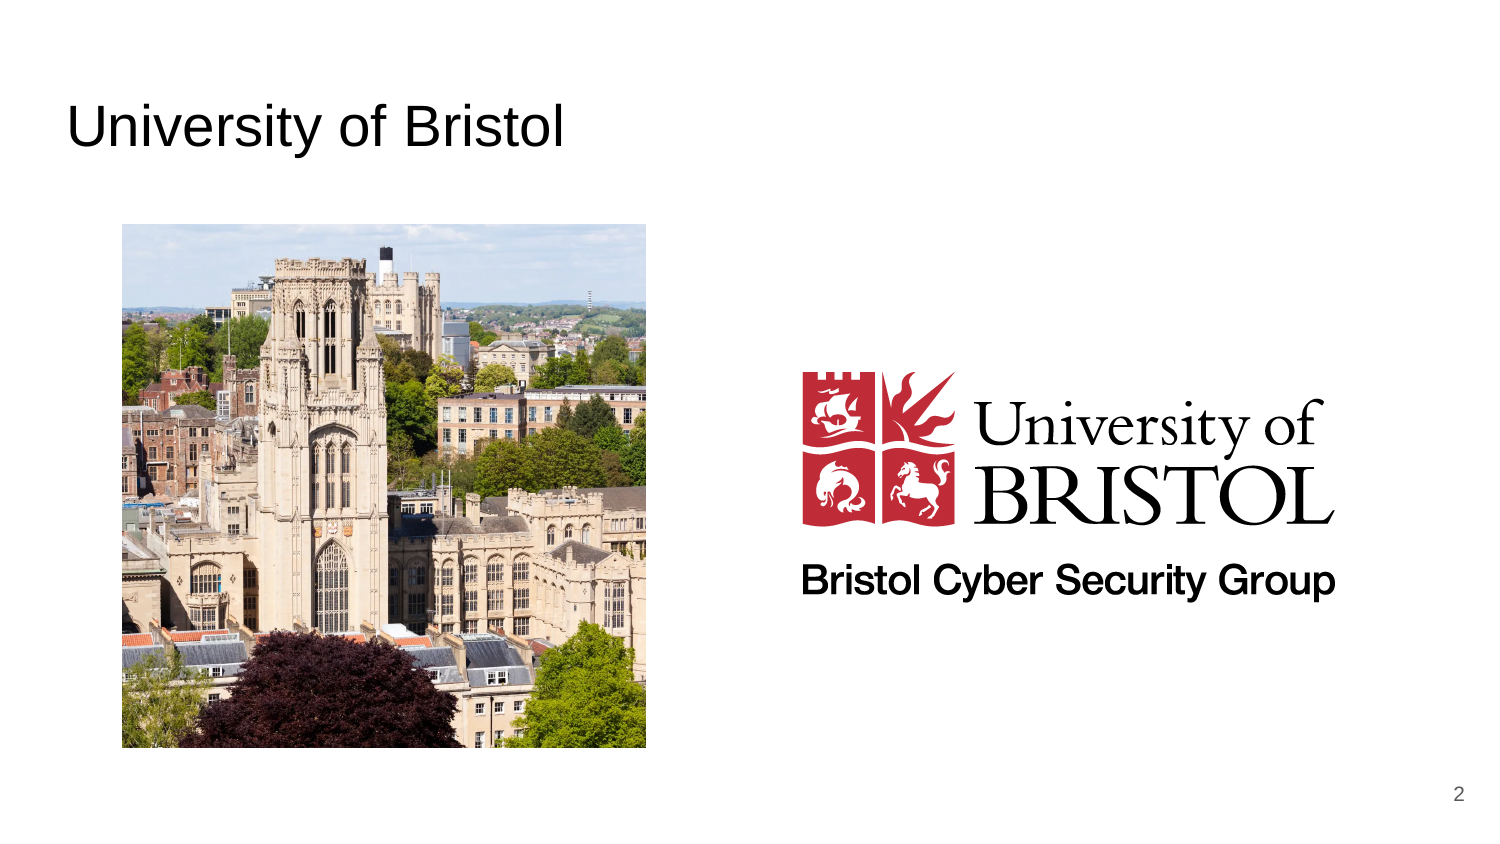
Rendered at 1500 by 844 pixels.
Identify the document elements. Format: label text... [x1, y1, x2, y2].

slide_number ‹#› [1389, 533, 1480, 844]
title University of Bristol [51, 72, 1449, 244]
picture [749, 334, 1387, 639]
picture [121, 224, 646, 749]
